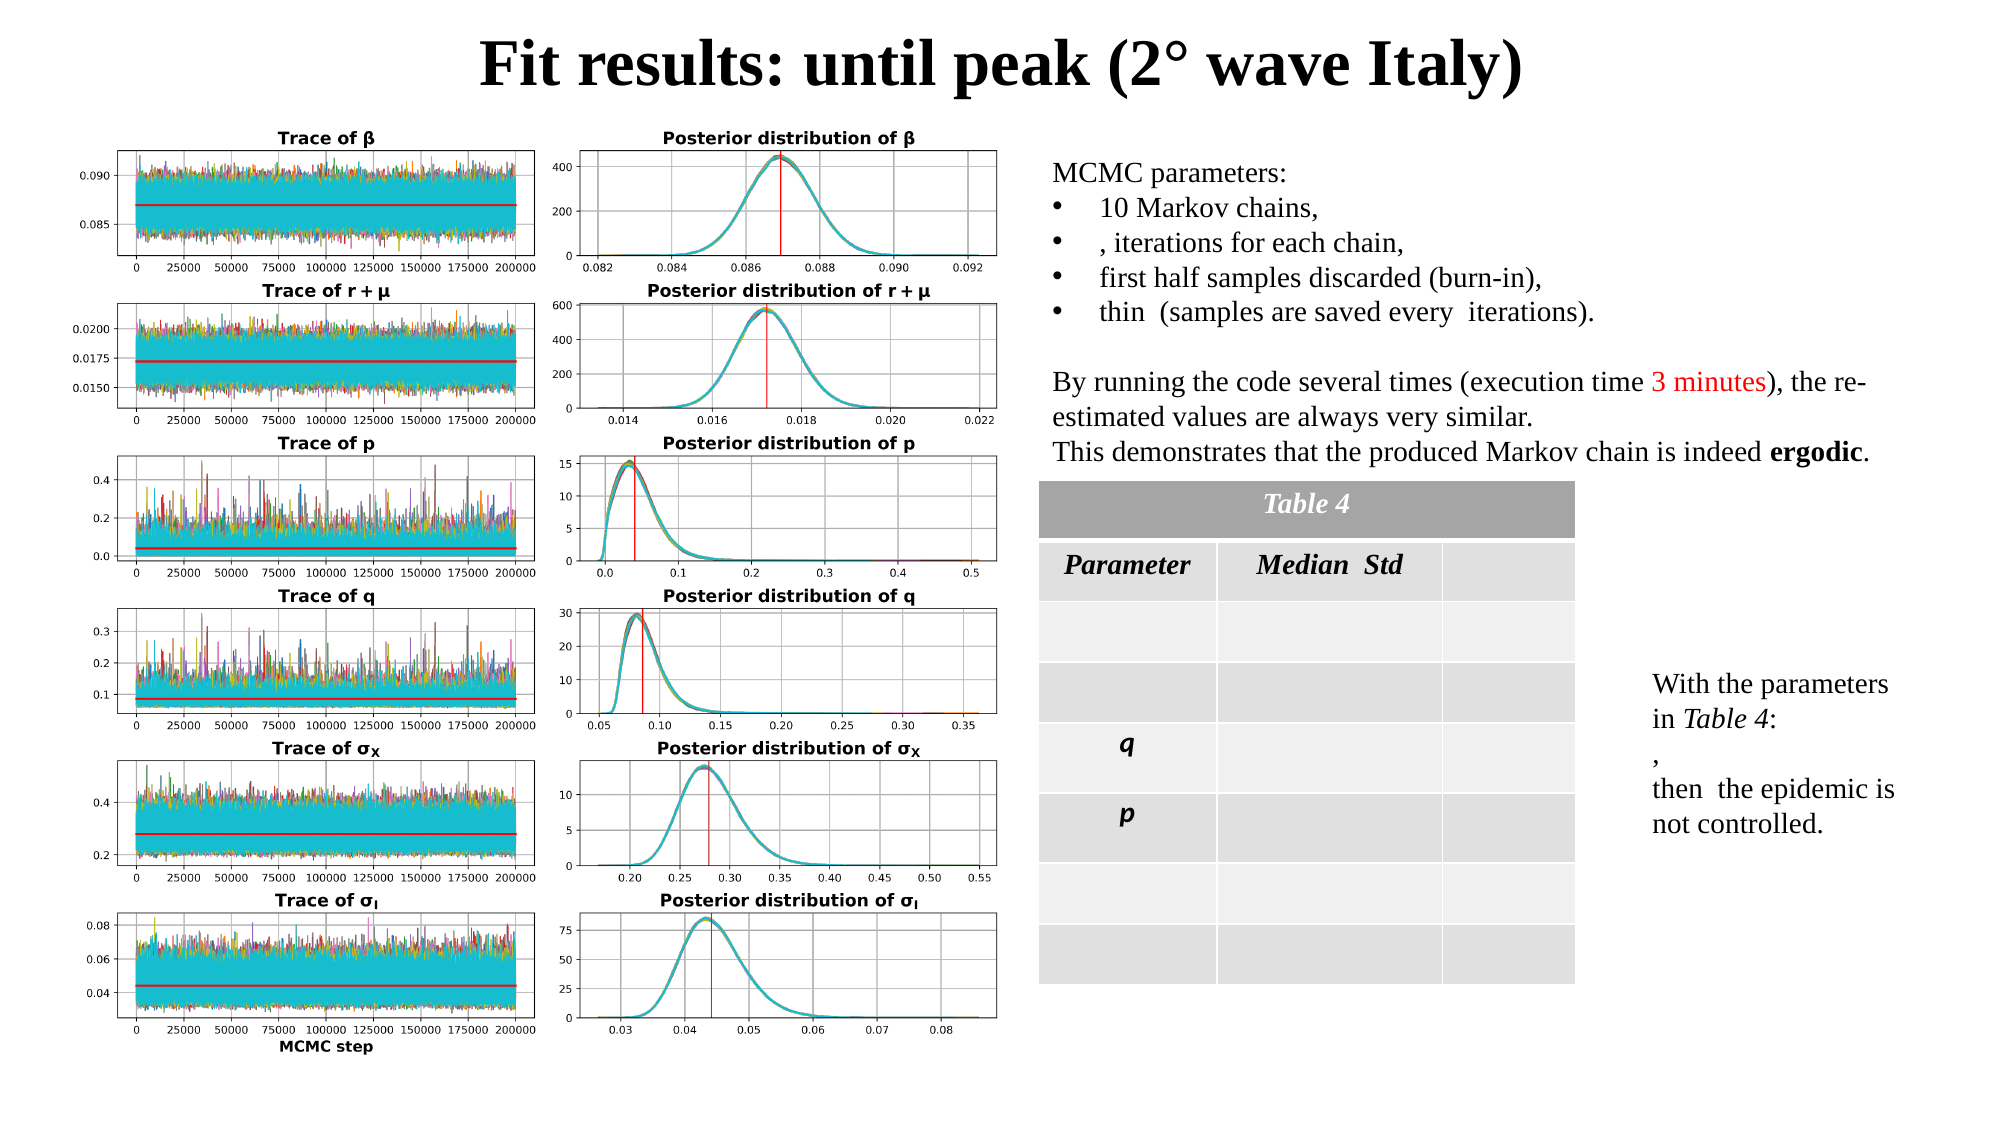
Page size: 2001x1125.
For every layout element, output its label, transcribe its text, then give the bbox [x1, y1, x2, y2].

picture [69, 127, 1000, 1058]
title Fit results: until peak (2° wave Italy) [148, 0, 1874, 128]
